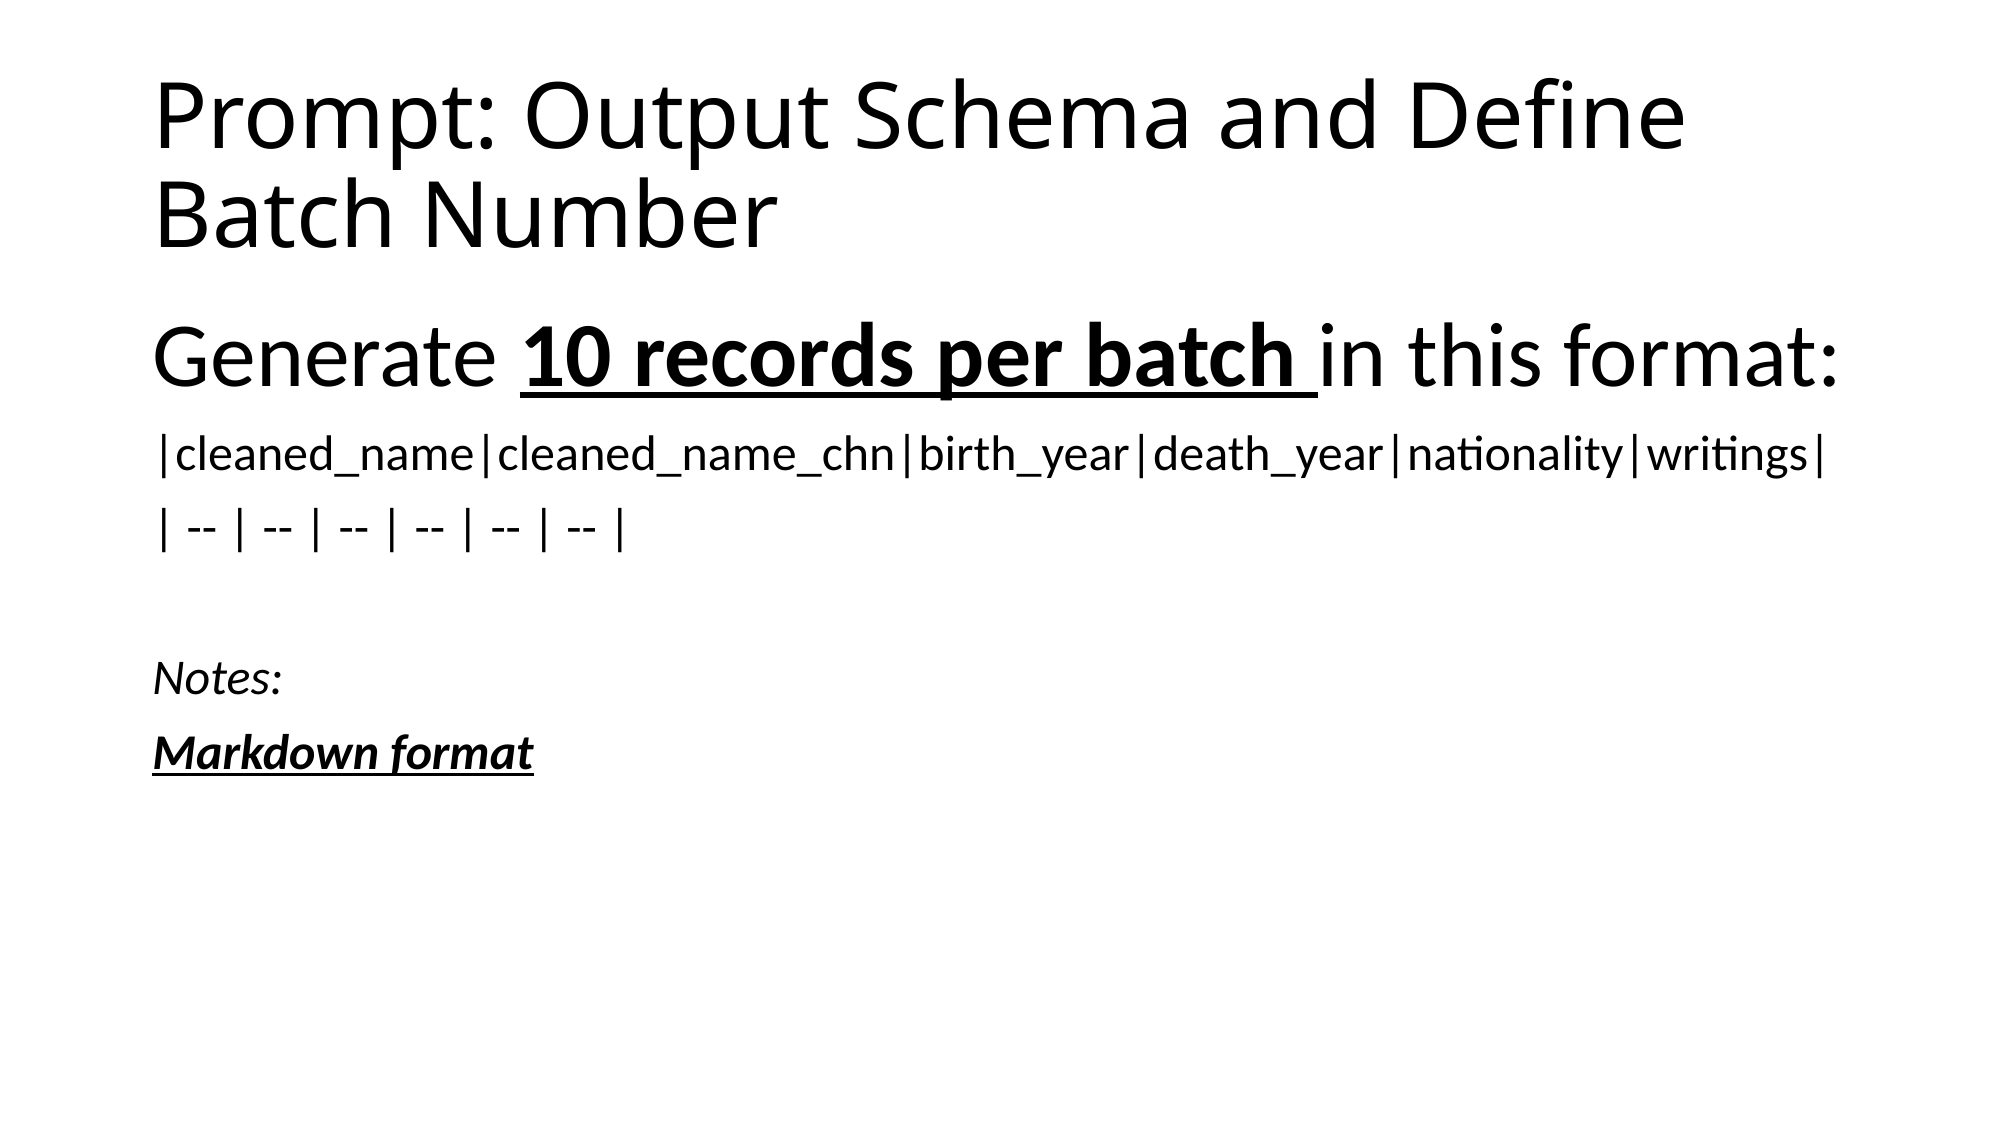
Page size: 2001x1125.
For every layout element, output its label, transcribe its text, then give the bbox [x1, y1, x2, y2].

list Generate 10 records per batch in this format: |cleaned_name|cleaned_name_chn|birth_year|death_year|nationality|writings| | -- | -- | -- | -- | -- | -- | Notes: Markdown format [137, 299, 1863, 1014]
title Prompt: Output Schema and Define Batch Number [137, 59, 1863, 278]
